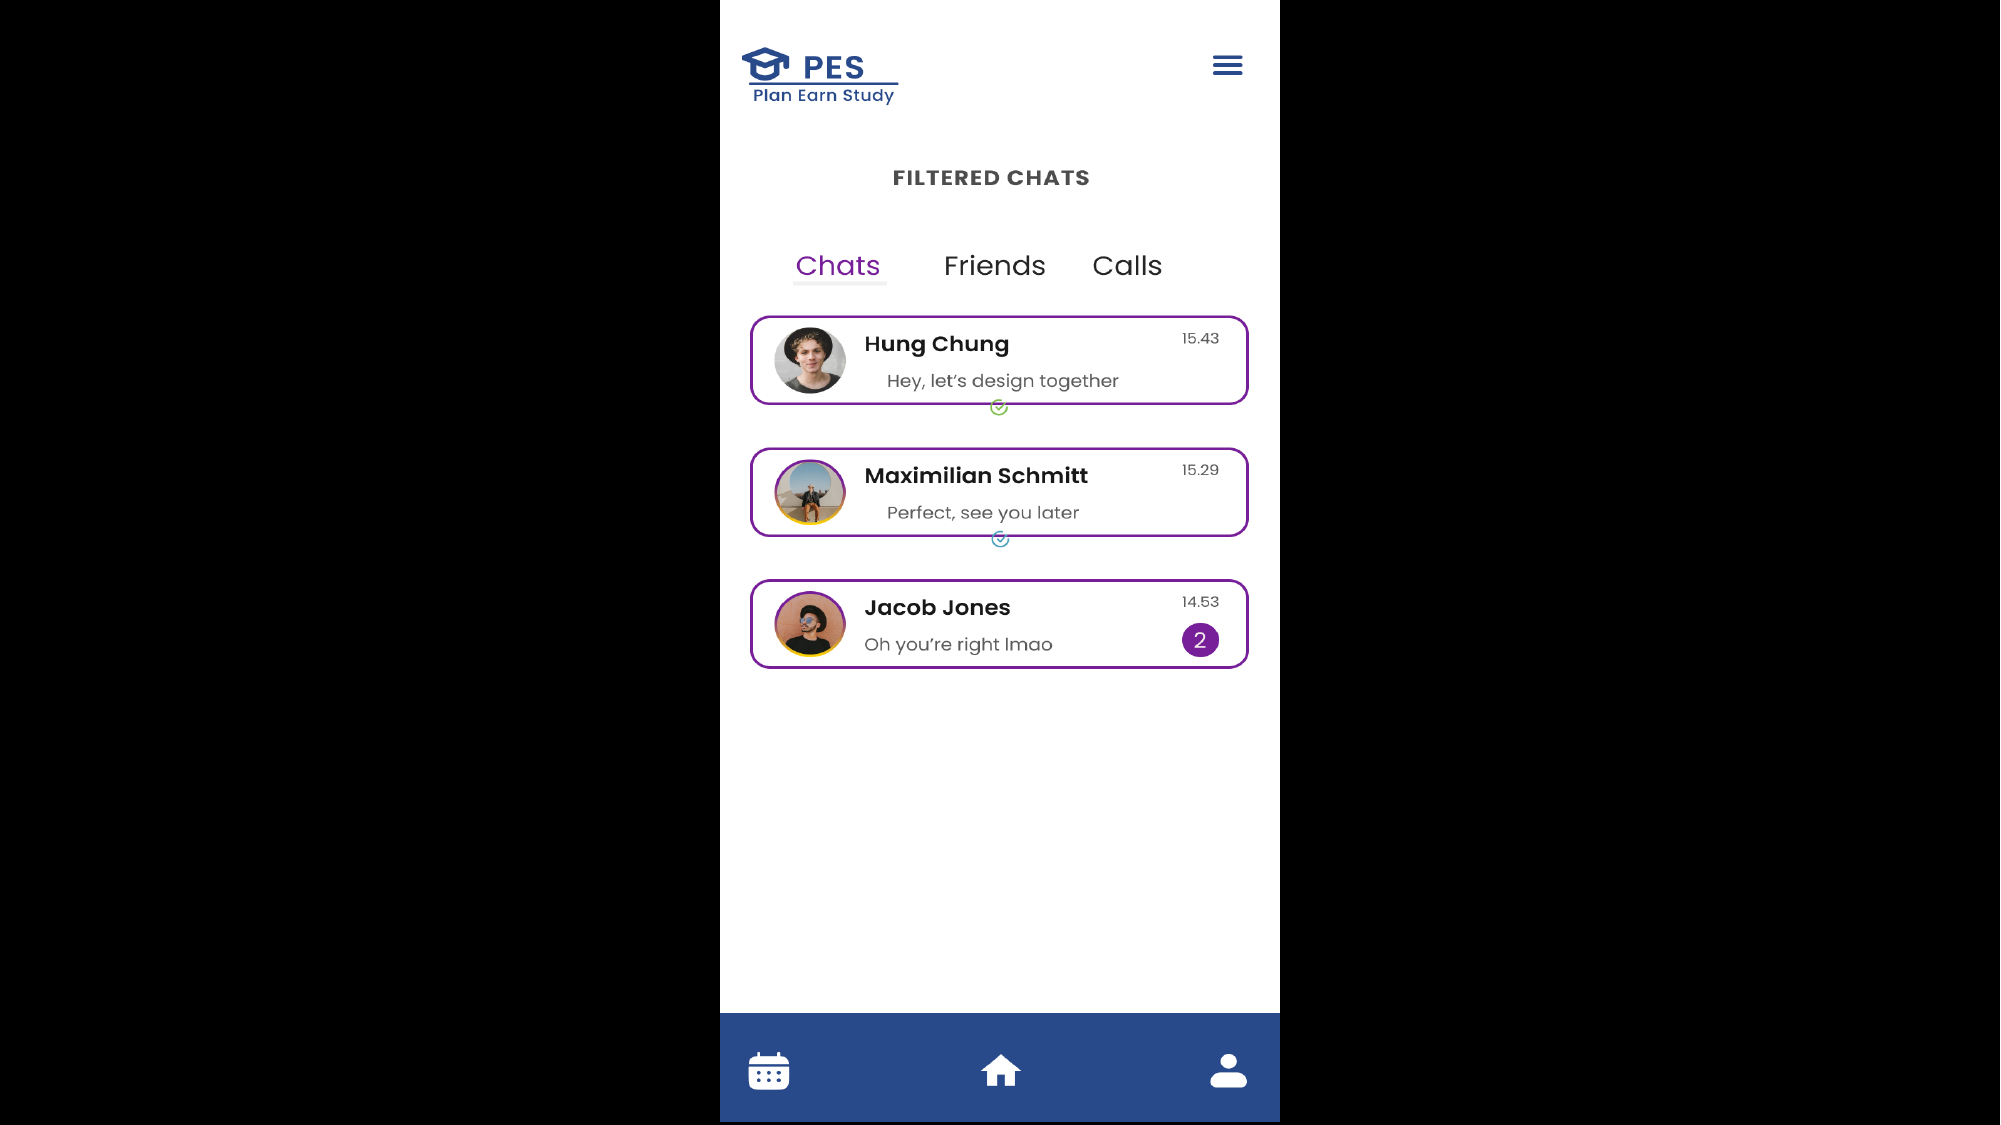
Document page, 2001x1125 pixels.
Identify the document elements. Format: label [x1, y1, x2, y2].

picture [720, 0, 1280, 1123]
